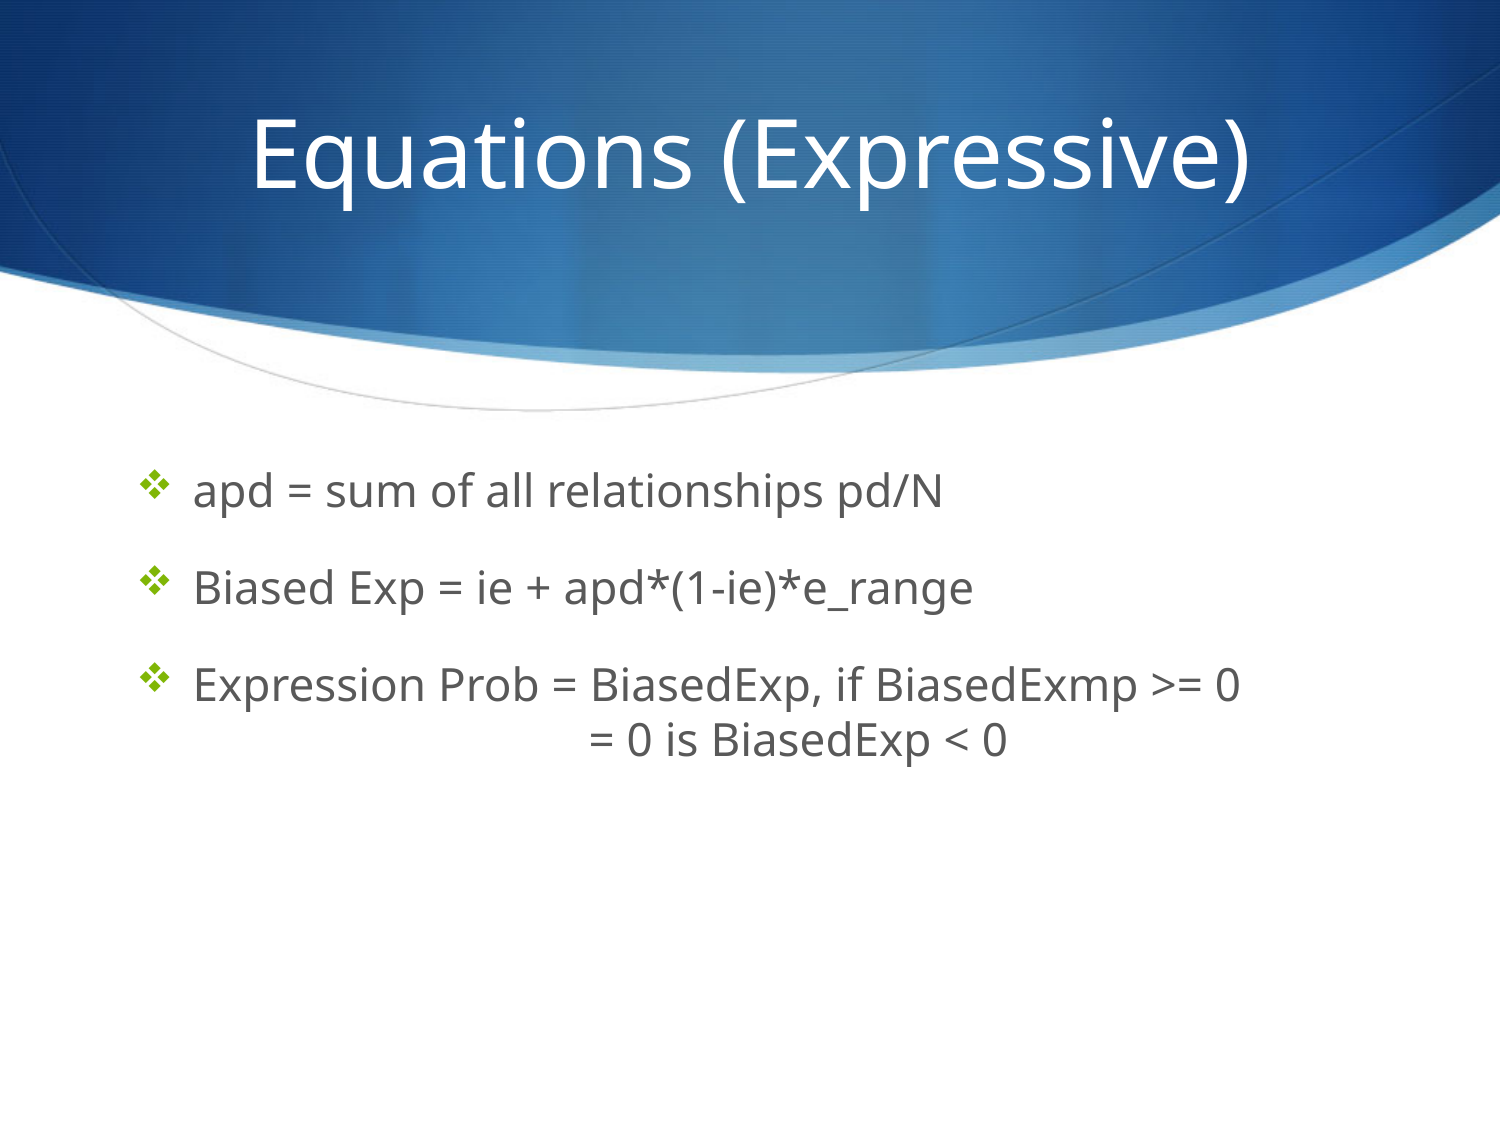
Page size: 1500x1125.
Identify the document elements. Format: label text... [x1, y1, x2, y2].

title Equations (Expressive) [75, 56, 1425, 245]
list apd = sum of all relationships pd/N Biased Exp = ie + apd*(1-ie)*e_range Expression Prob = BiasedExp, if BiasedExmp >= 0 = 0 is BiasedExp < 0 [121, 454, 1379, 991]
picture [0, 0, 1500, 1125]
